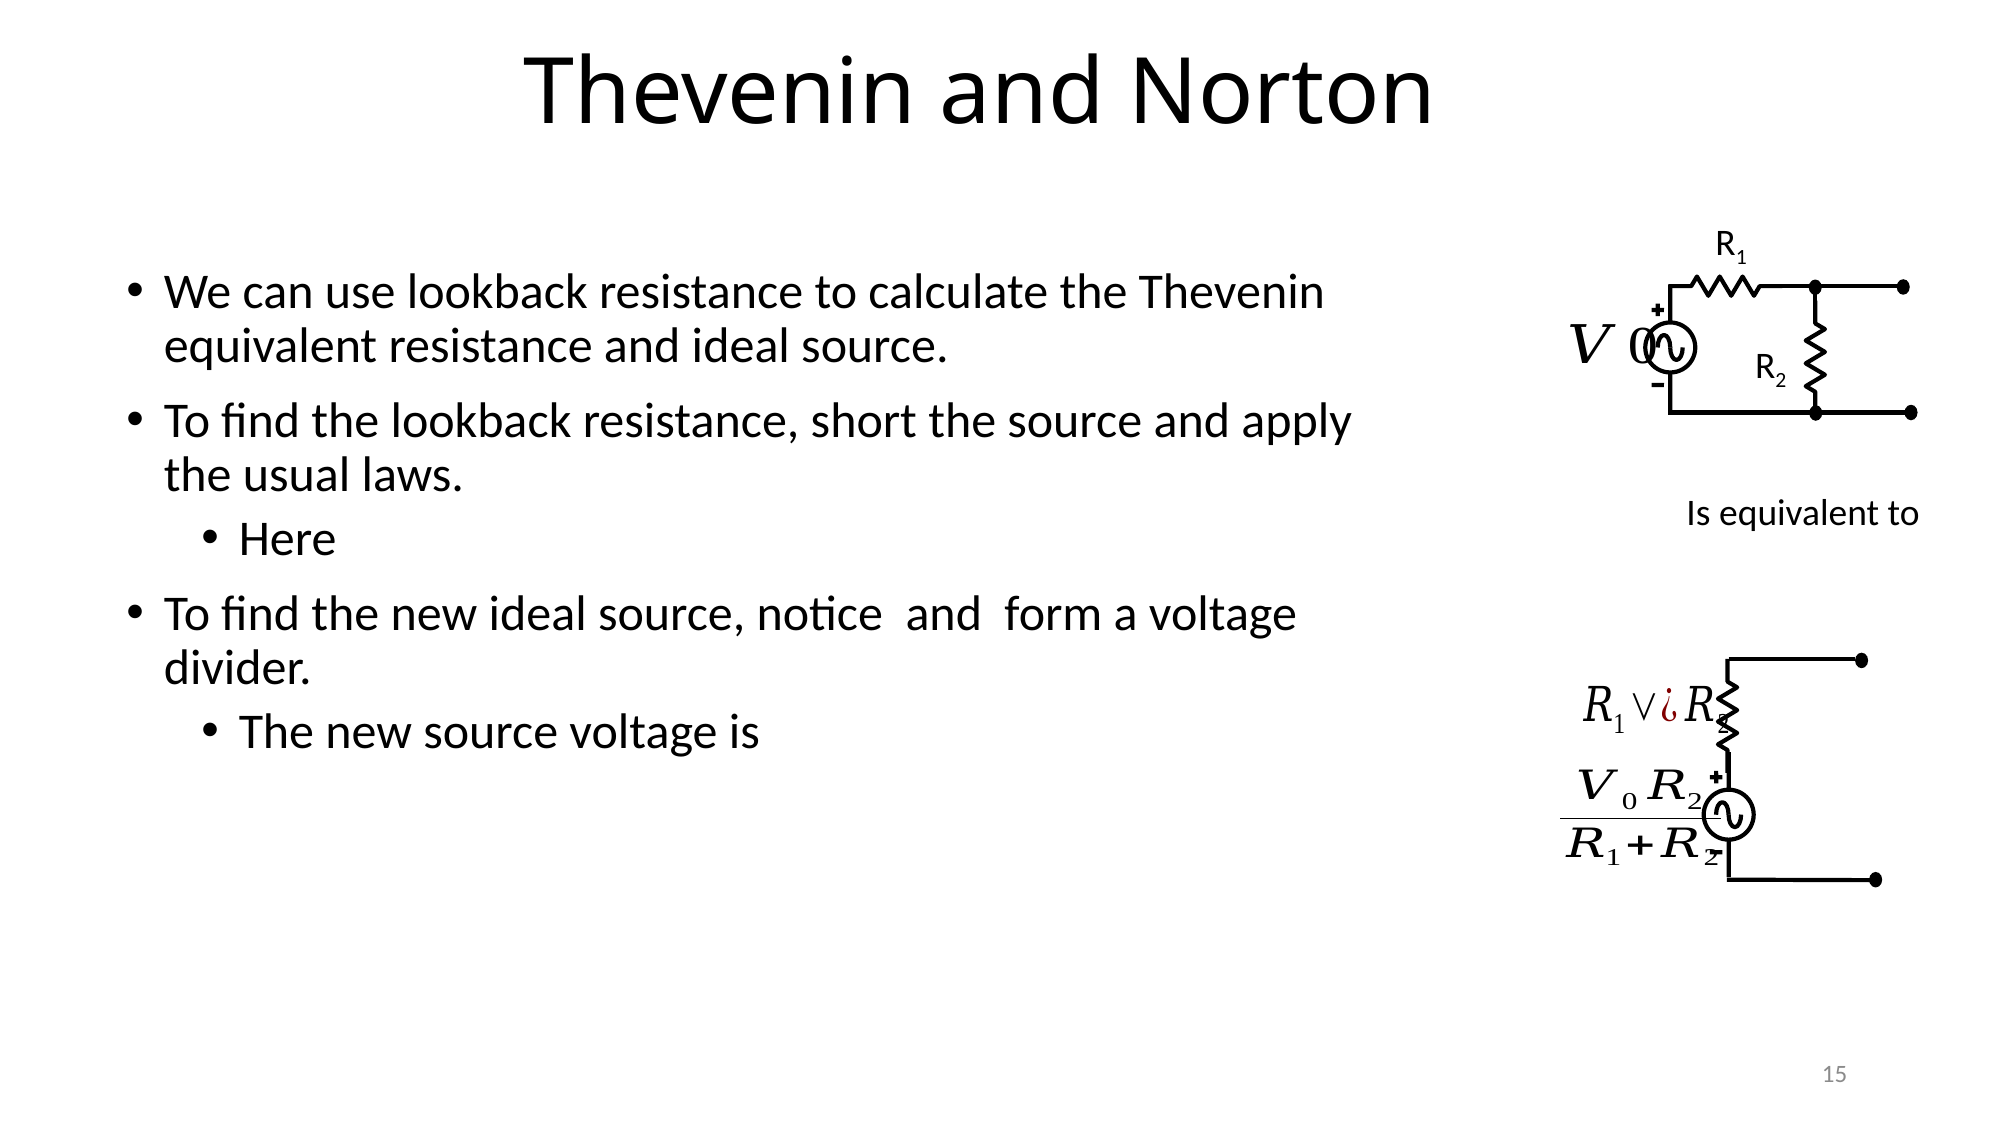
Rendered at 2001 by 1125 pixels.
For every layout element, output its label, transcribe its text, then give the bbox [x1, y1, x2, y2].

text_box Is equivalent to [1671, 480, 1935, 541]
title Thevenin and Norton [117, 22, 1843, 165]
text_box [1556, 644, 1889, 896]
slide_number 15 [1412, 1042, 1863, 1103]
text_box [1567, 210, 1925, 429]
